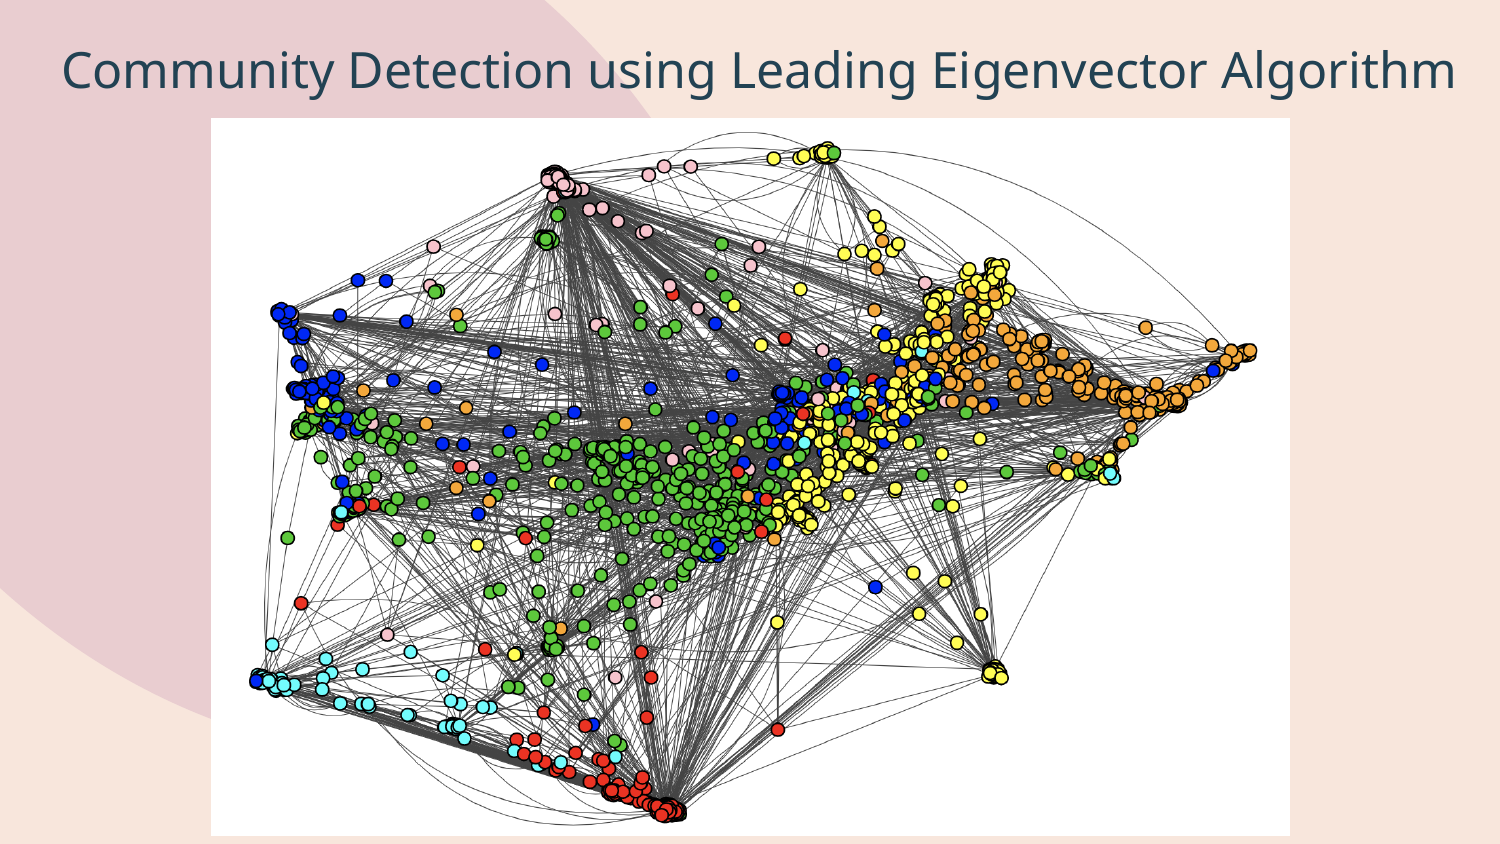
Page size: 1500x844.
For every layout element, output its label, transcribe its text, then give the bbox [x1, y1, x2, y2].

title Community Detection using Leading Eigenvector Algorithm [18, 0, 1500, 139]
picture [210, 117, 1291, 836]
